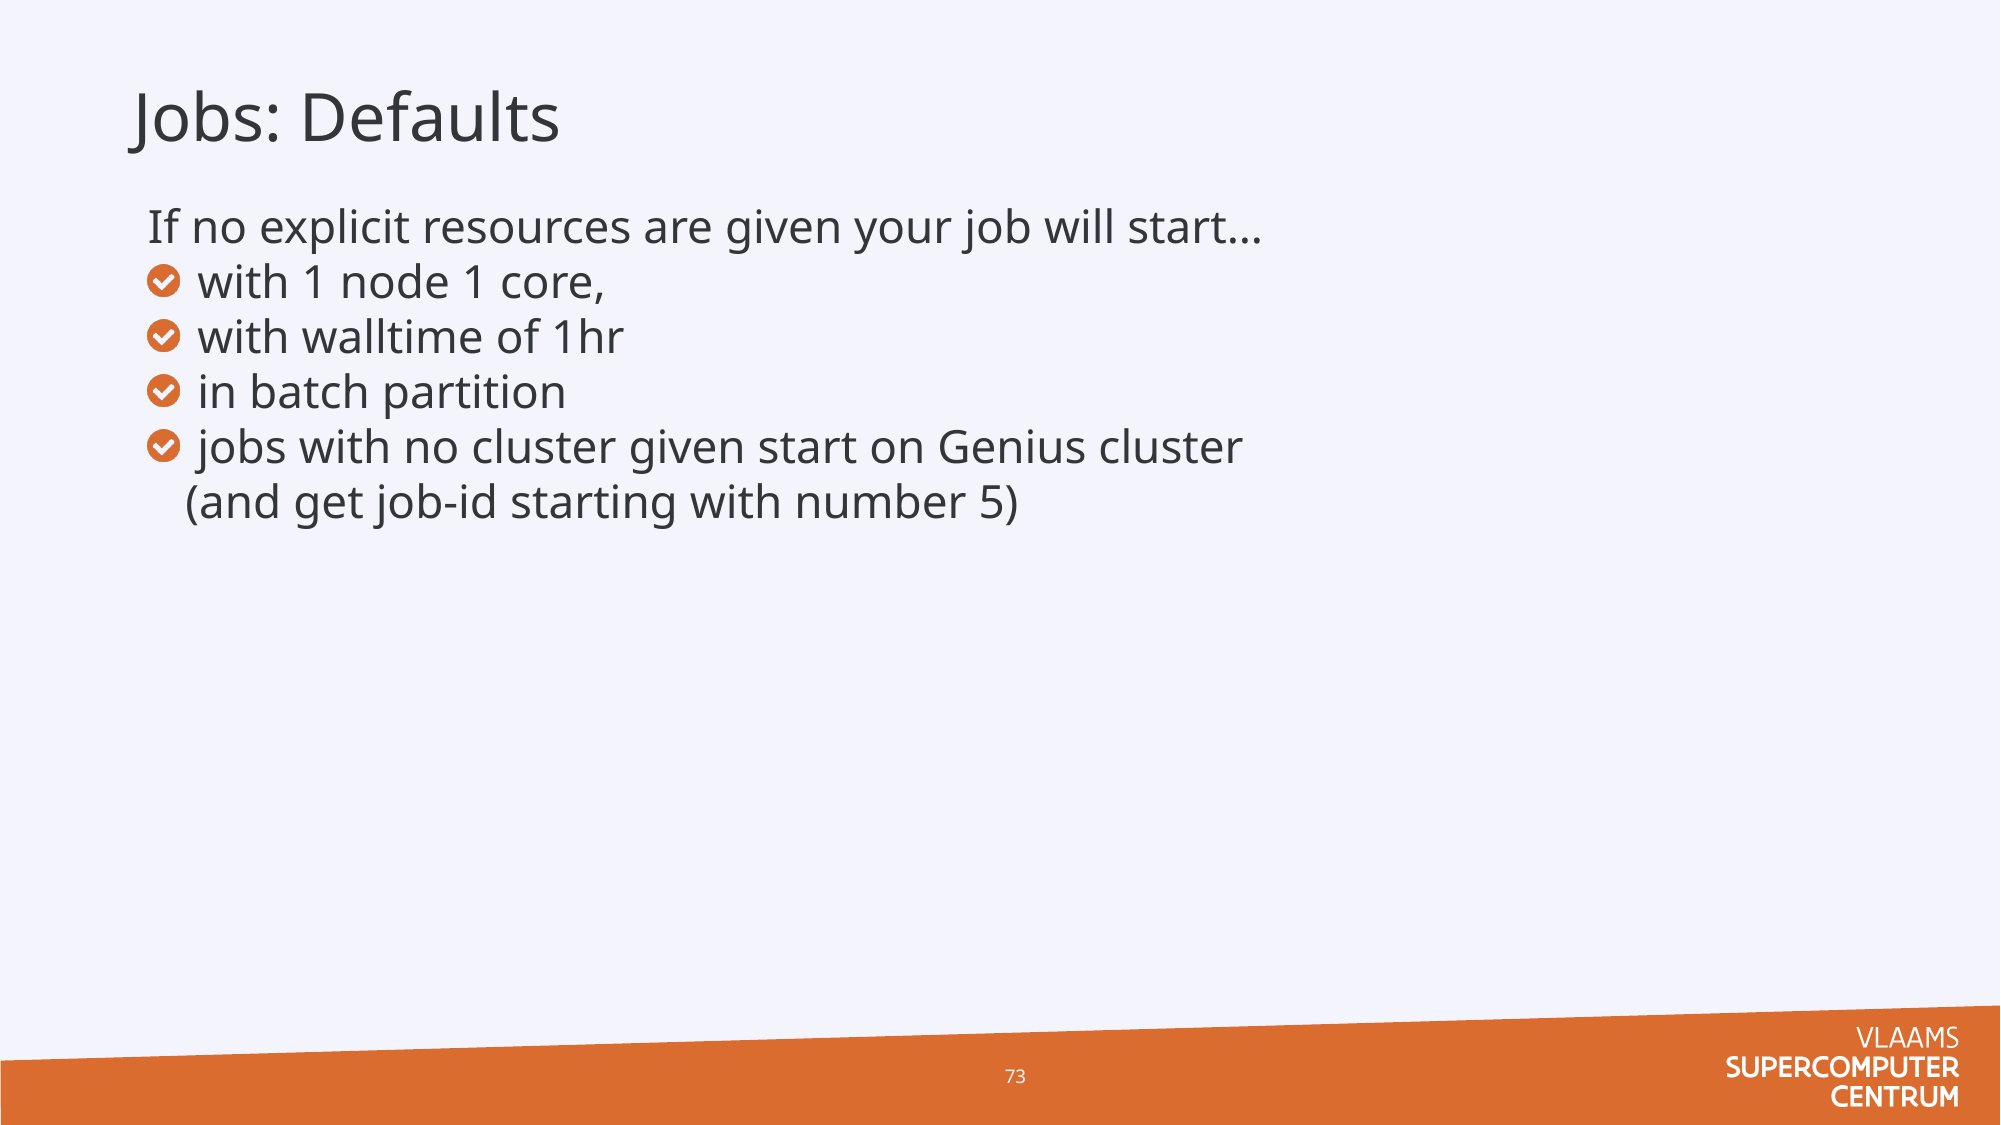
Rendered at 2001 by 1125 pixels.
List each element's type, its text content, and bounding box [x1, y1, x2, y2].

picture [147, 319, 180, 352]
picture [1725, 1021, 1960, 1117]
text_box Jobs: Defaults [118, 54, 1941, 185]
text_box If no explicit resources are given your job will start… with 1 node 1 core, with walltime of 1hr in batch partition jobs with no cluster given start on Genius cluster (and get job-id starting with number 5) [72, 198, 1962, 729]
picture [147, 429, 180, 462]
slide_number 73 [958, 1047, 1042, 1108]
picture [147, 264, 180, 297]
picture [147, 374, 180, 407]
